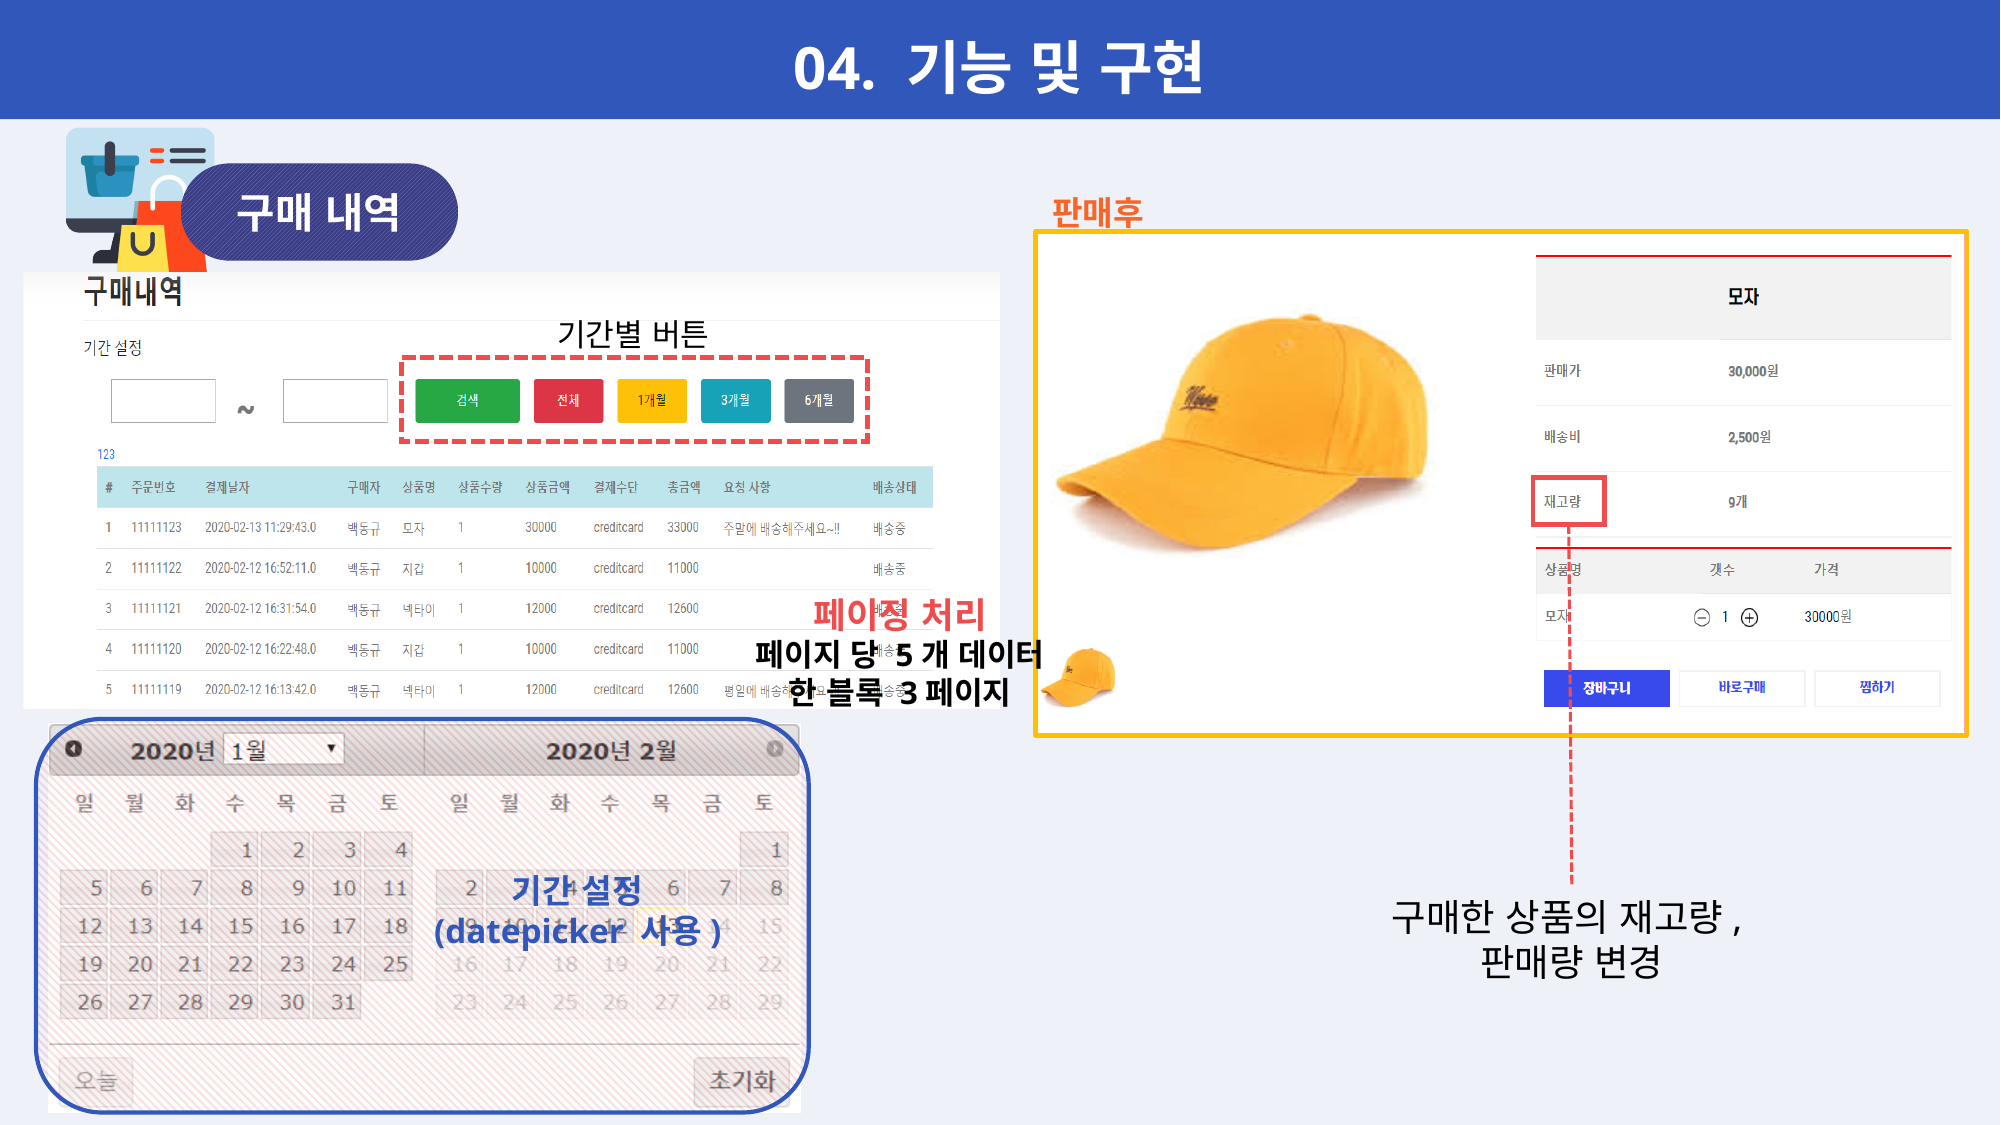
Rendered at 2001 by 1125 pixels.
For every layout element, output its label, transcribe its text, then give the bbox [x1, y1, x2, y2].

text_box 판매후 [1037, 184, 1230, 233]
picture [1037, 233, 1965, 733]
text_box [76, 717, 769, 723]
text_box 구매 내역 [215, 162, 460, 262]
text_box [1389, 704, 1752, 708]
picture [23, 127, 1000, 709]
text_box 페이징 처리 페이지 당 5개 데이터 한 블록 3페이지 [556, 585, 1037, 718]
text_box 구매한 상품의 재고량, 판매량 변경 [1276, 886, 1868, 992]
text_box 04. 기능 및 구현 [753, 23, 1247, 109]
text_box [801, 751, 810, 1080]
picture [48, 723, 801, 1113]
text_box [34, 745, 48, 1087]
text_box [0, 0, 2000, 120]
